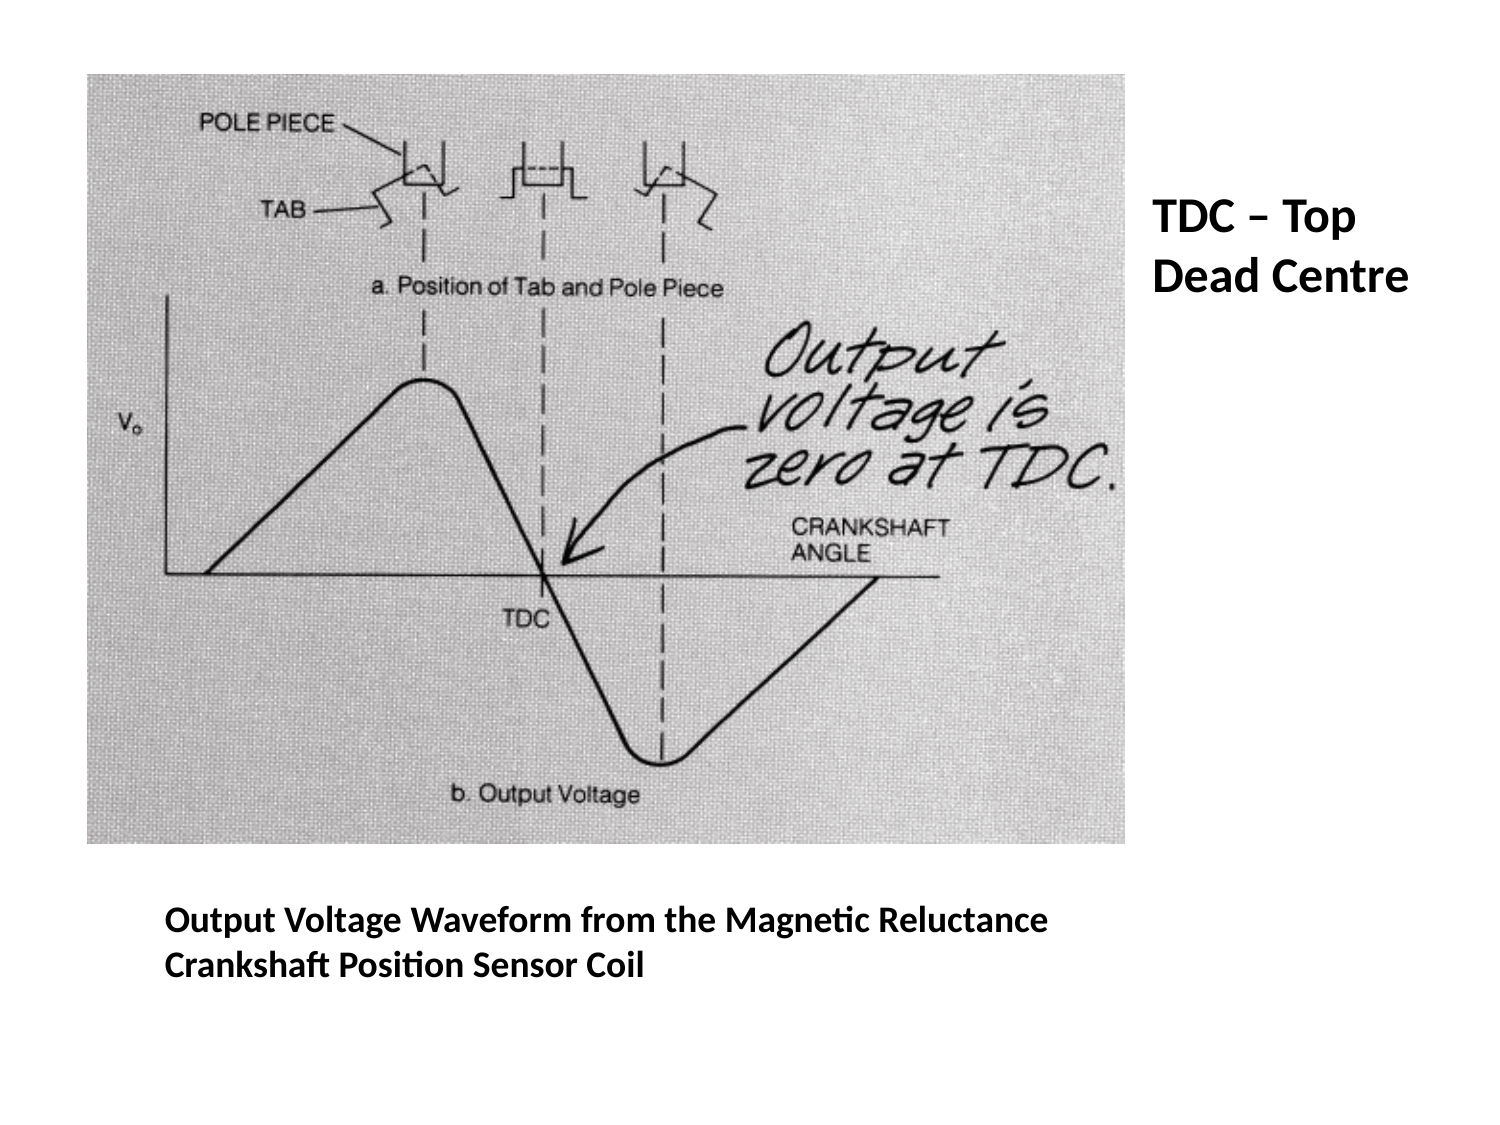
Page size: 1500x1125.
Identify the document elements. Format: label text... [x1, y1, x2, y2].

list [87, 74, 1126, 844]
text_box Output Voltage Waveform from the Magnetic Reluctance Crankshaft Position Sensor Coil [150, 887, 1238, 993]
text_box TDC – Top Dead Centre [1137, 174, 1438, 310]
